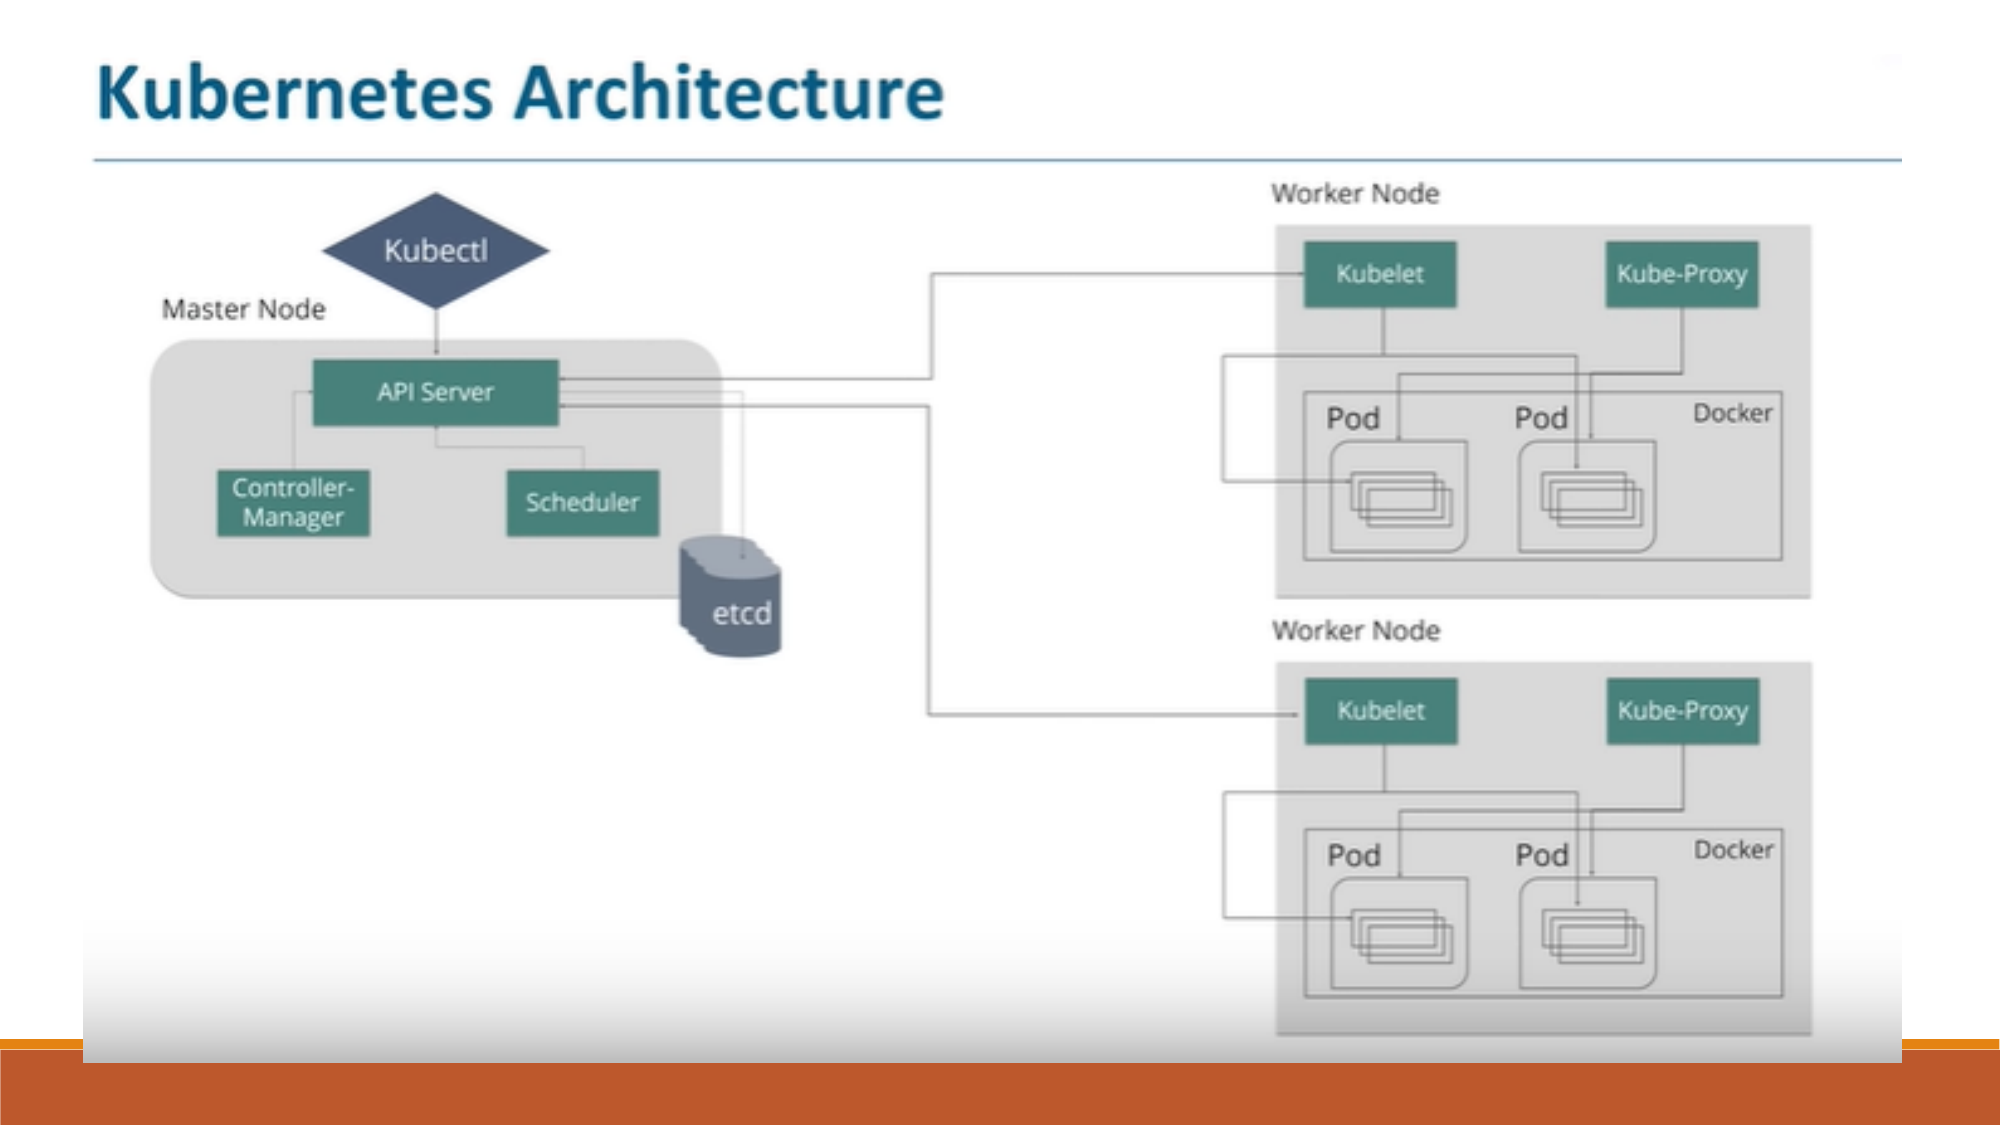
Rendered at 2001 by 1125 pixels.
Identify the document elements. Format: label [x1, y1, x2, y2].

picture [83, 53, 1903, 1064]
